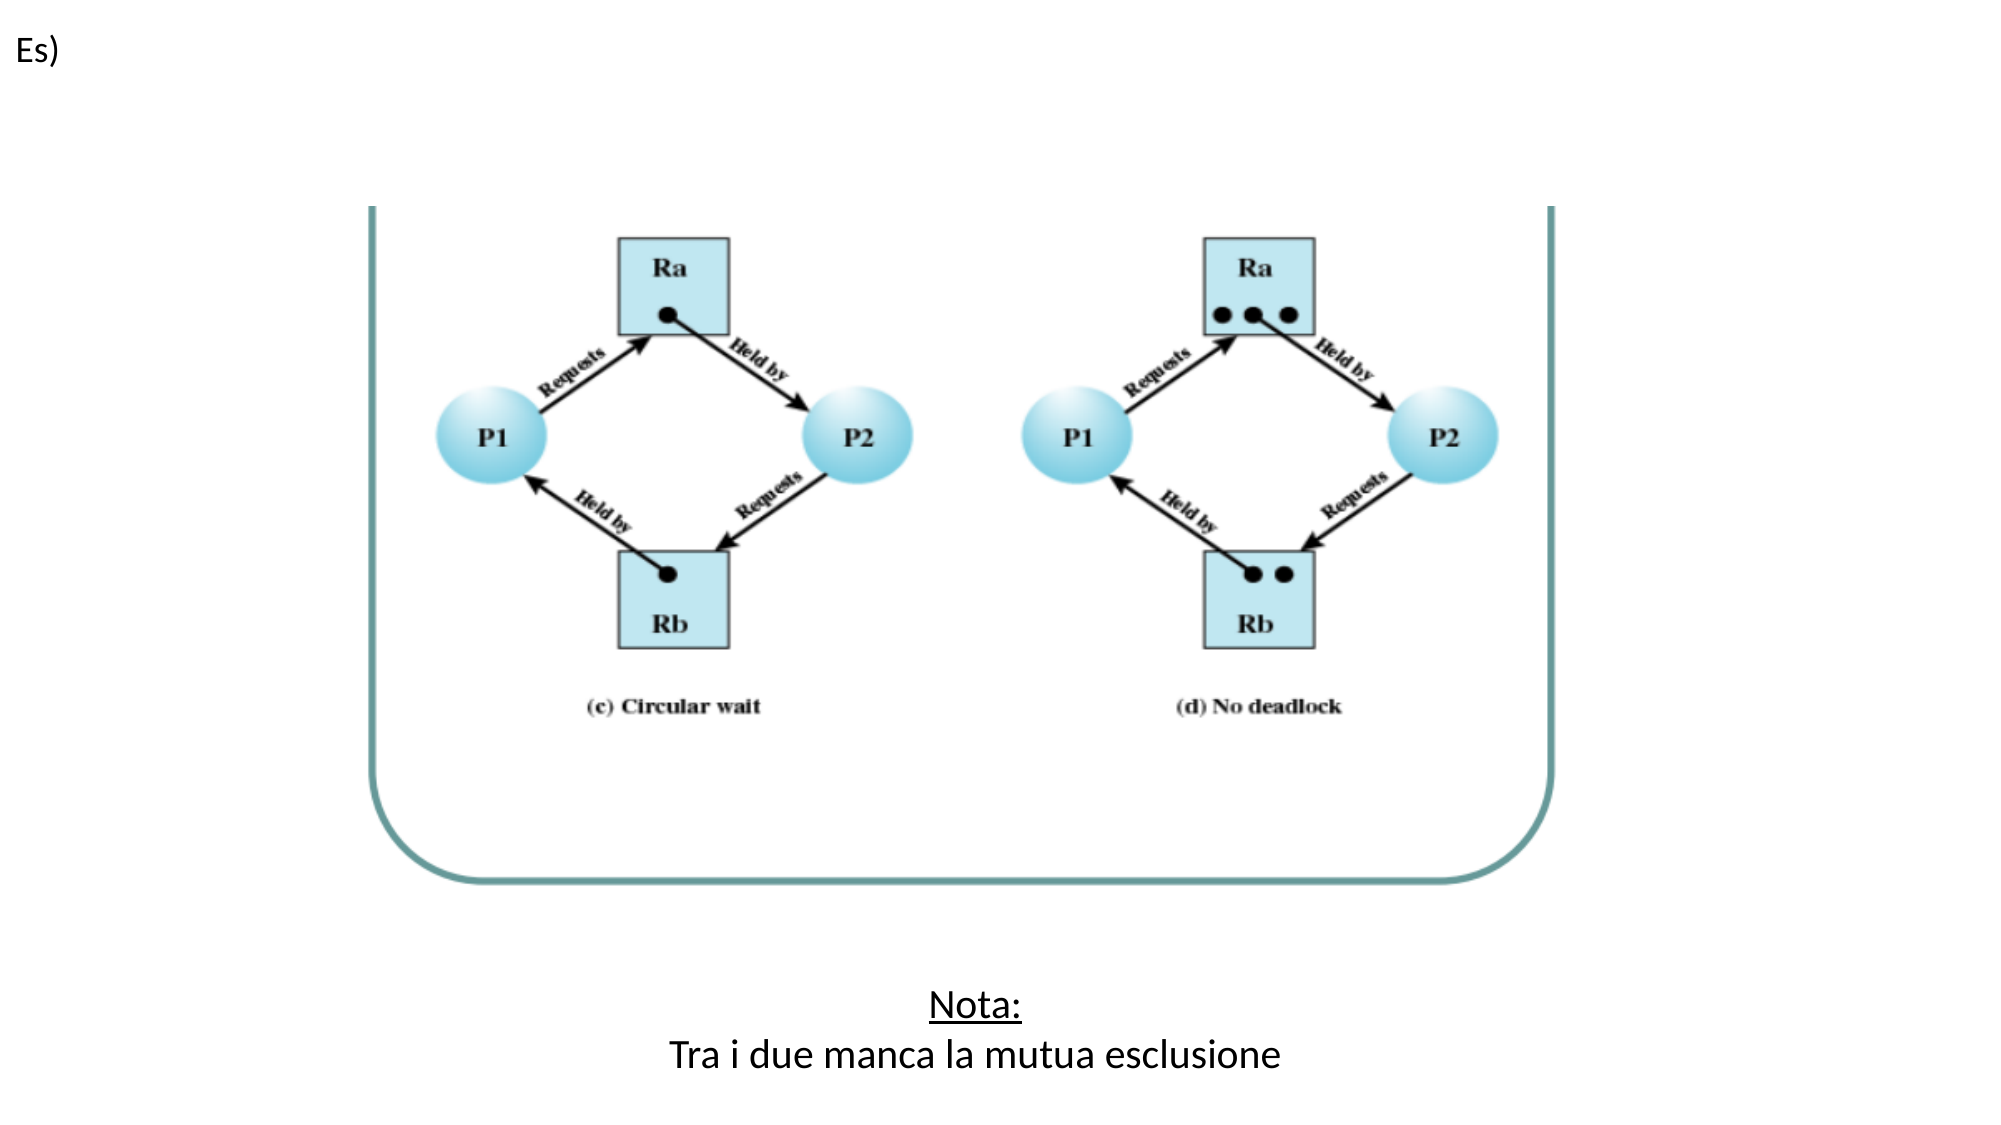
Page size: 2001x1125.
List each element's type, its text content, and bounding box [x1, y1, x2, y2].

text_box Es) [0, 17, 75, 78]
picture [347, 206, 1576, 886]
text_box Nota: Tra i due manca la mutua esclusione [654, 969, 1297, 1085]
